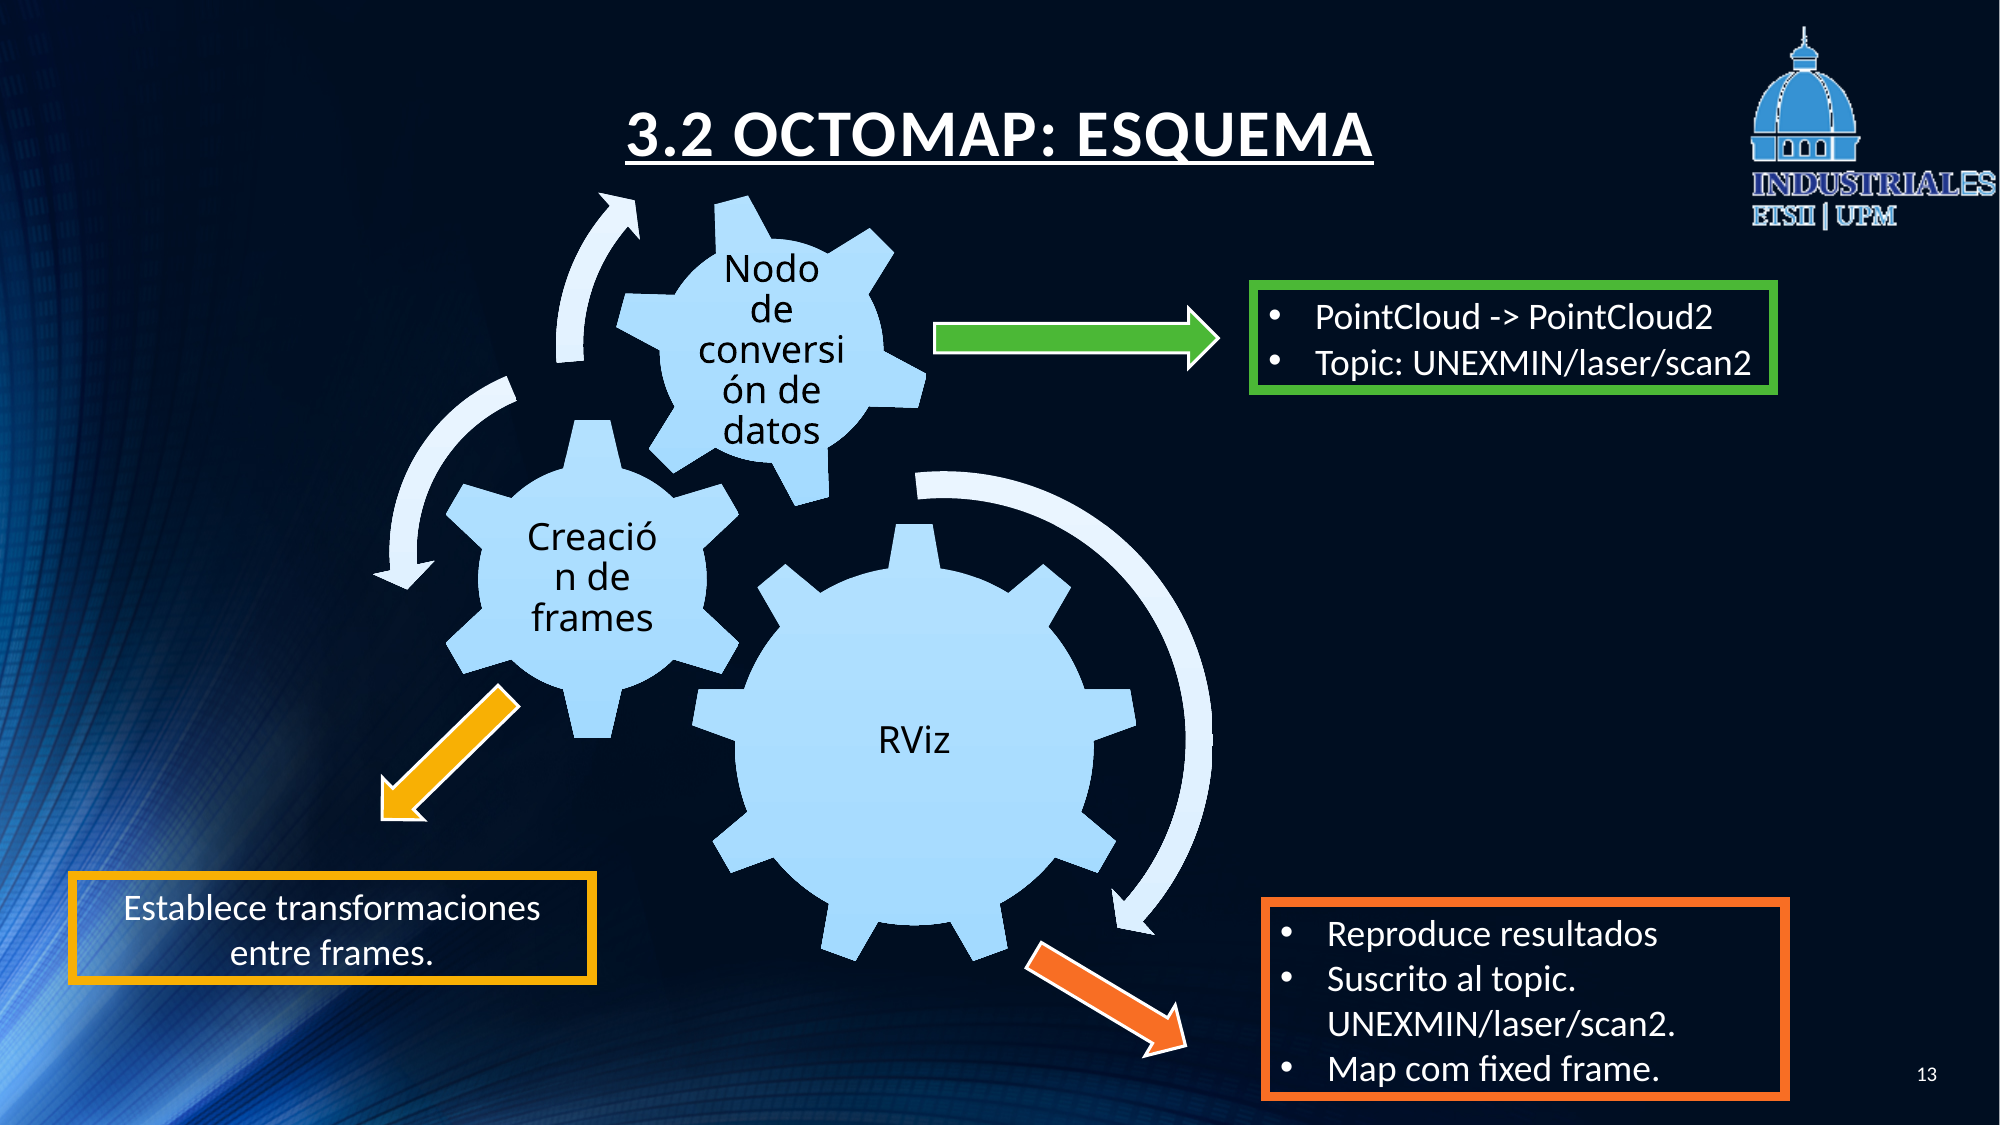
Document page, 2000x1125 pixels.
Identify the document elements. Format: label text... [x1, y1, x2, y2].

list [184, 155, 1278, 970]
text_box [1026, 970, 1188, 1059]
text_box PointCloud -> PointCloud2 Topic: UNEXMIN/laser/scan2 [1278, 284, 1774, 391]
slide_number 13 [1814, 1050, 1953, 1096]
text_box Establece transformaciones entre frames. [71, 874, 593, 981]
title 3.2 OCTOMAP: ESQUEMA [249, 72, 1748, 179]
text_box Reproduce resultados Suscrito al topic. UNEXMIN/laser/scan2. Map com fixed frame. [1264, 901, 1786, 1098]
picture [0, 0, 2000, 1125]
